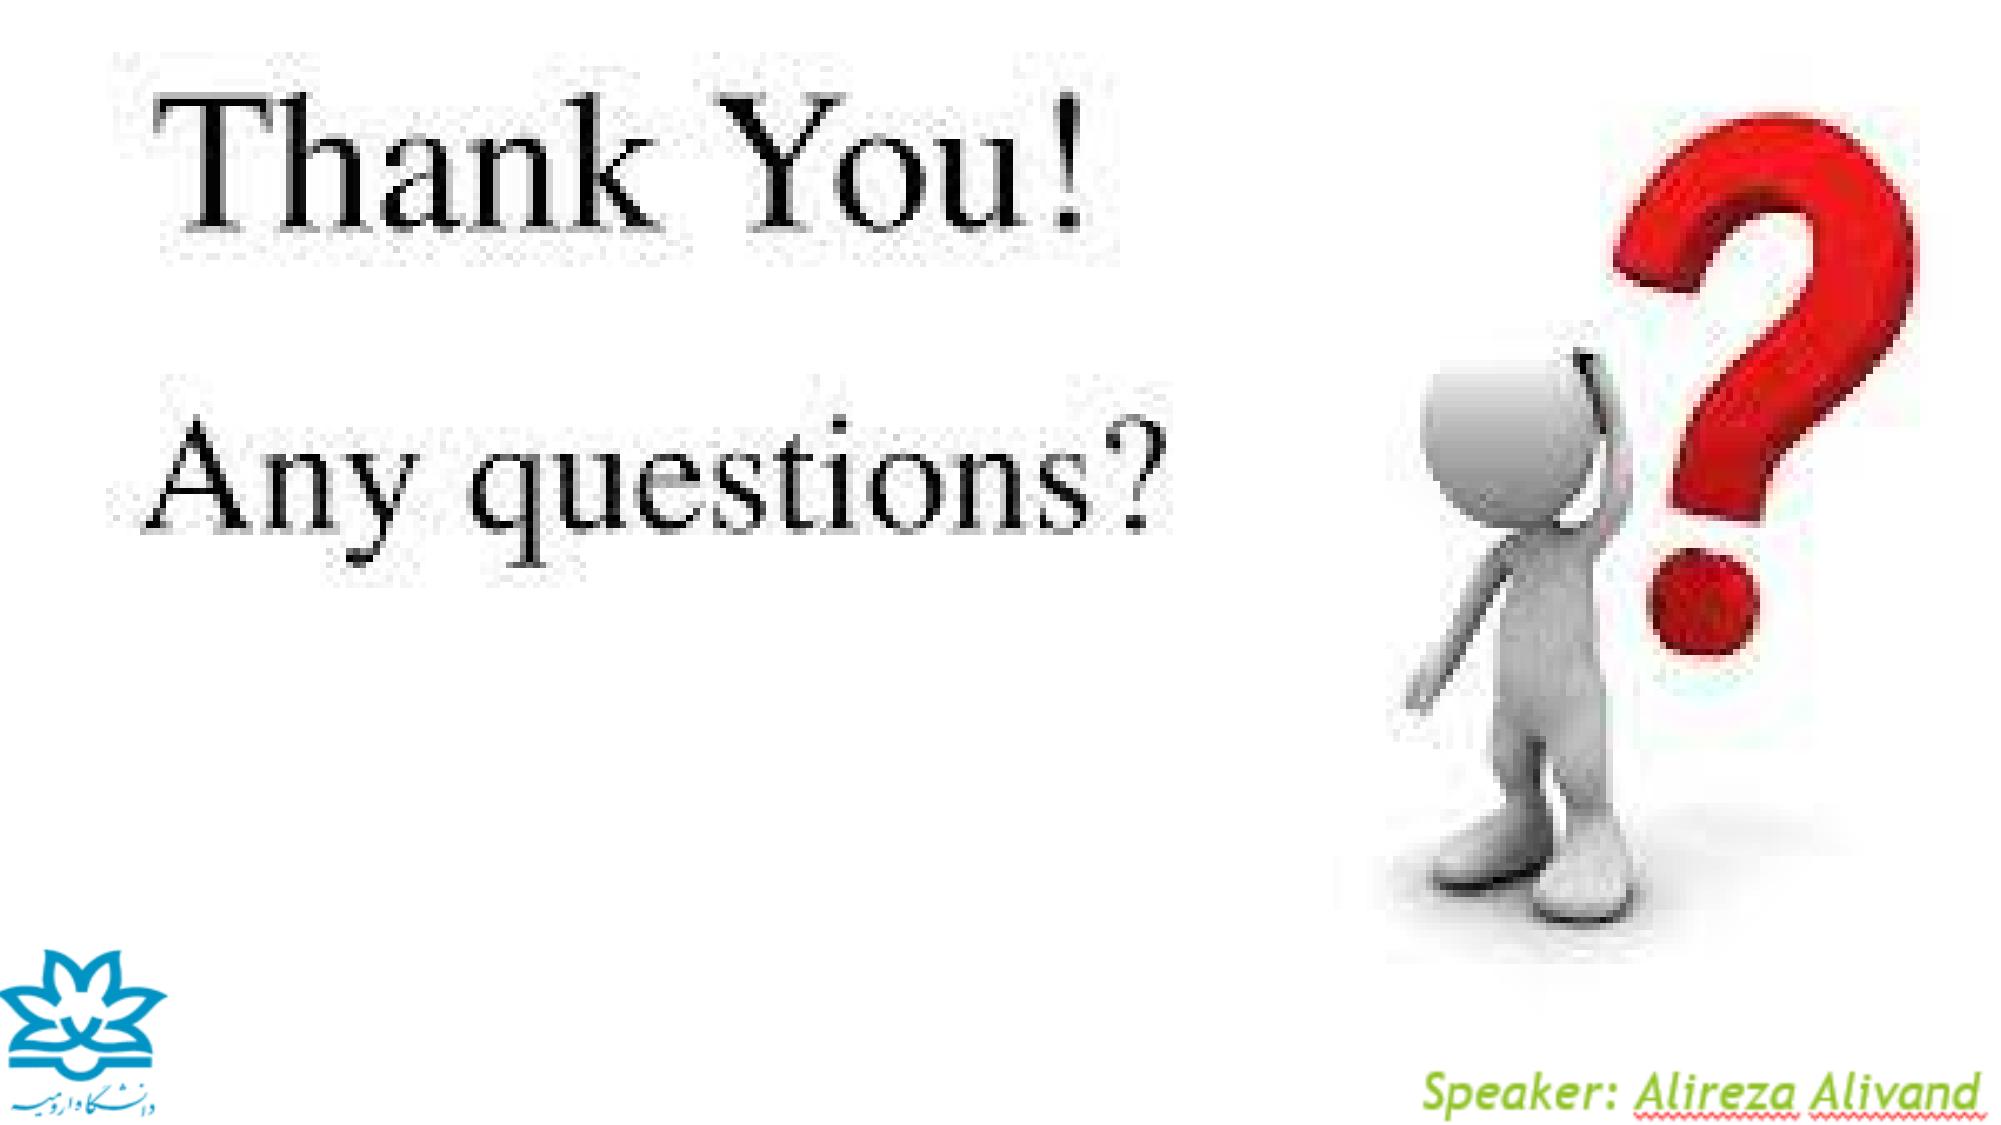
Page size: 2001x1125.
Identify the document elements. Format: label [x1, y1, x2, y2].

picture [0, 946, 184, 1125]
picture [17, 962, 146, 1044]
list [0, 0, 2000, 1125]
picture [1401, 1061, 2000, 1125]
